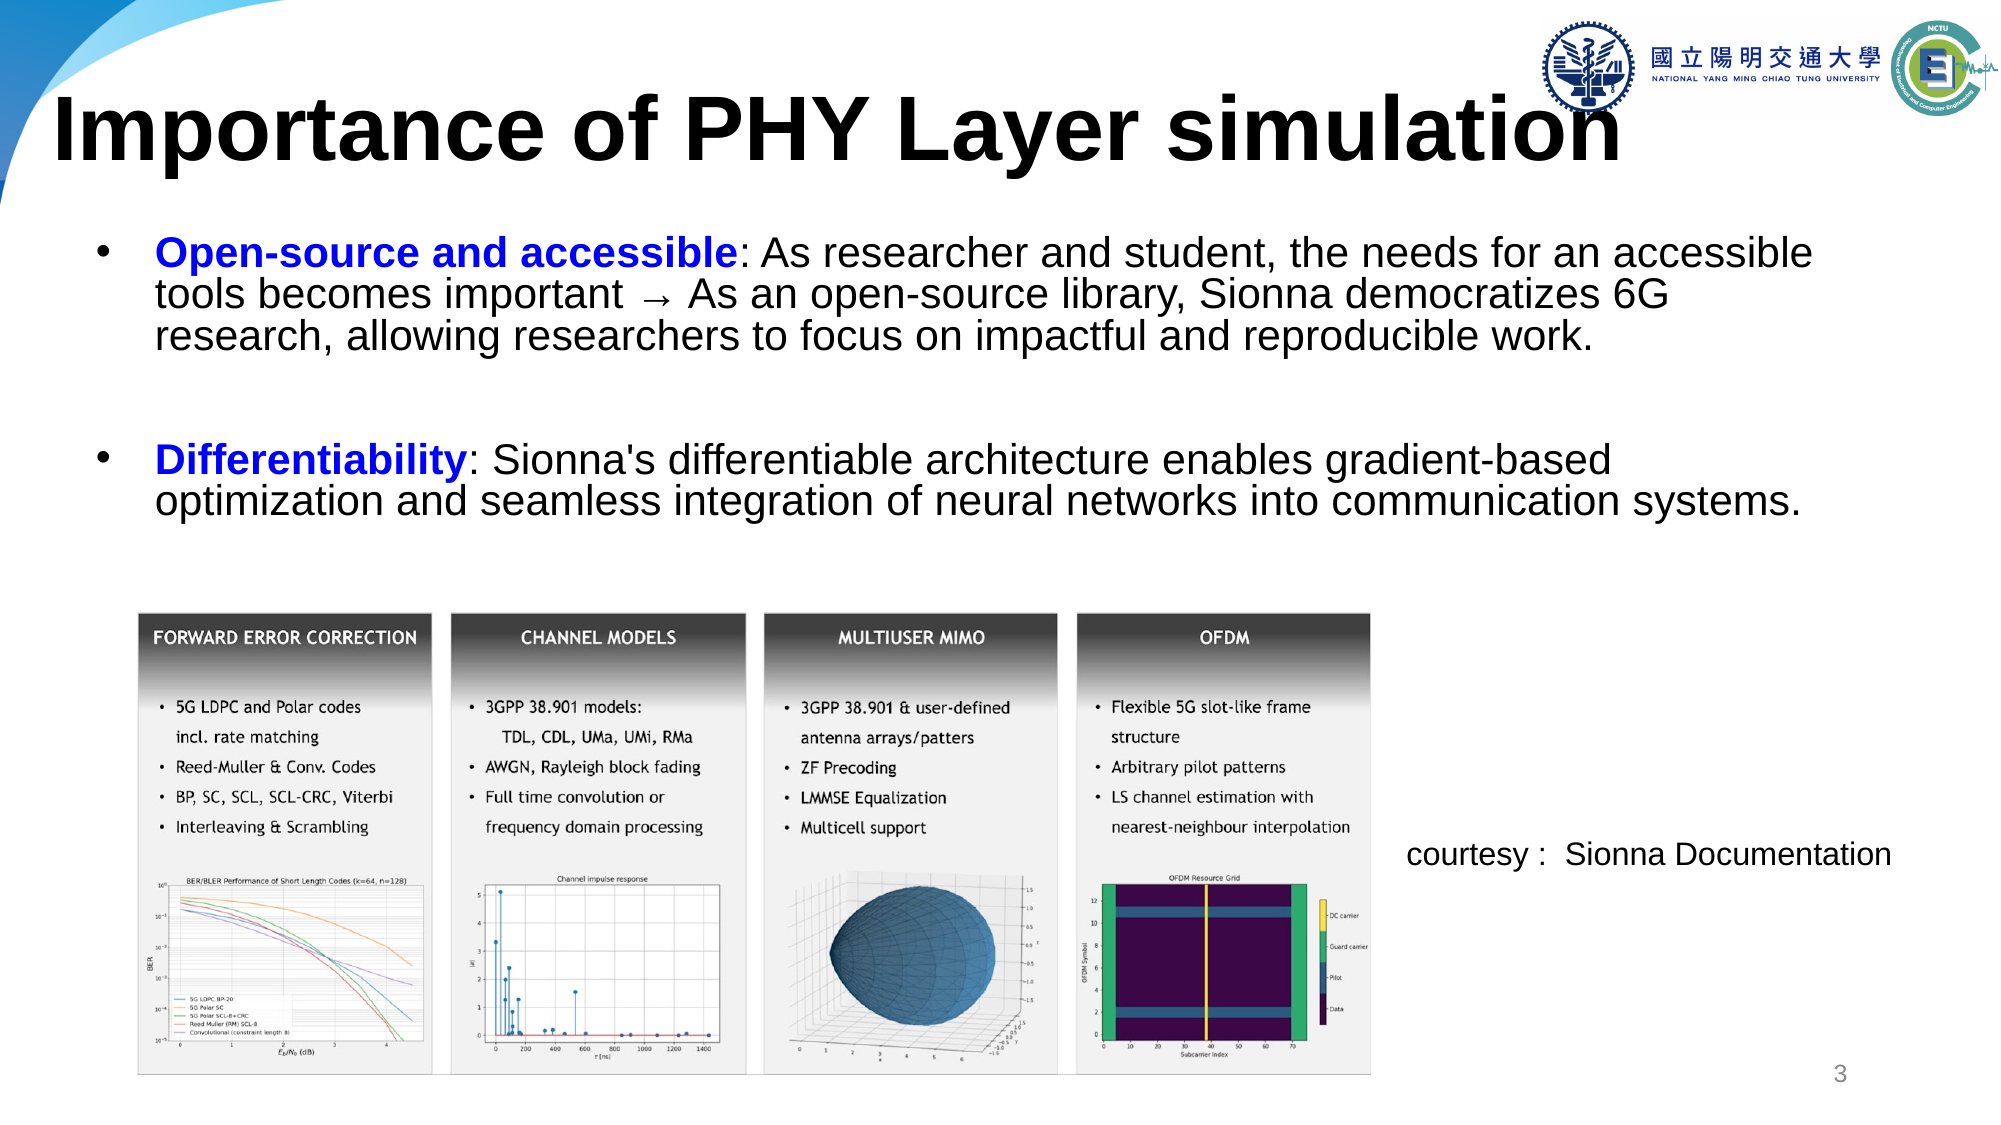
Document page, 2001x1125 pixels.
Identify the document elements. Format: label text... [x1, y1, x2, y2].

slide_number ‹#› [1412, 1042, 1863, 1103]
picture [0, 0, 2001, 1125]
text_box courtesy : Sionna Documentation [1391, 825, 2000, 887]
list Open-source and accessible: As researcher and student, the needs for an accessible tools becomes important → As an open-source library, Sionna democratizes 6G research, allowing researchers to focus on impactful and reproducible work. Differentiability: Sionna's differentiable architecture enables gradient-based optimization and seamless integration of neural networks into communication systems. [64, 227, 1838, 563]
title Importance of PHY Layer simulation [37, 22, 1763, 240]
